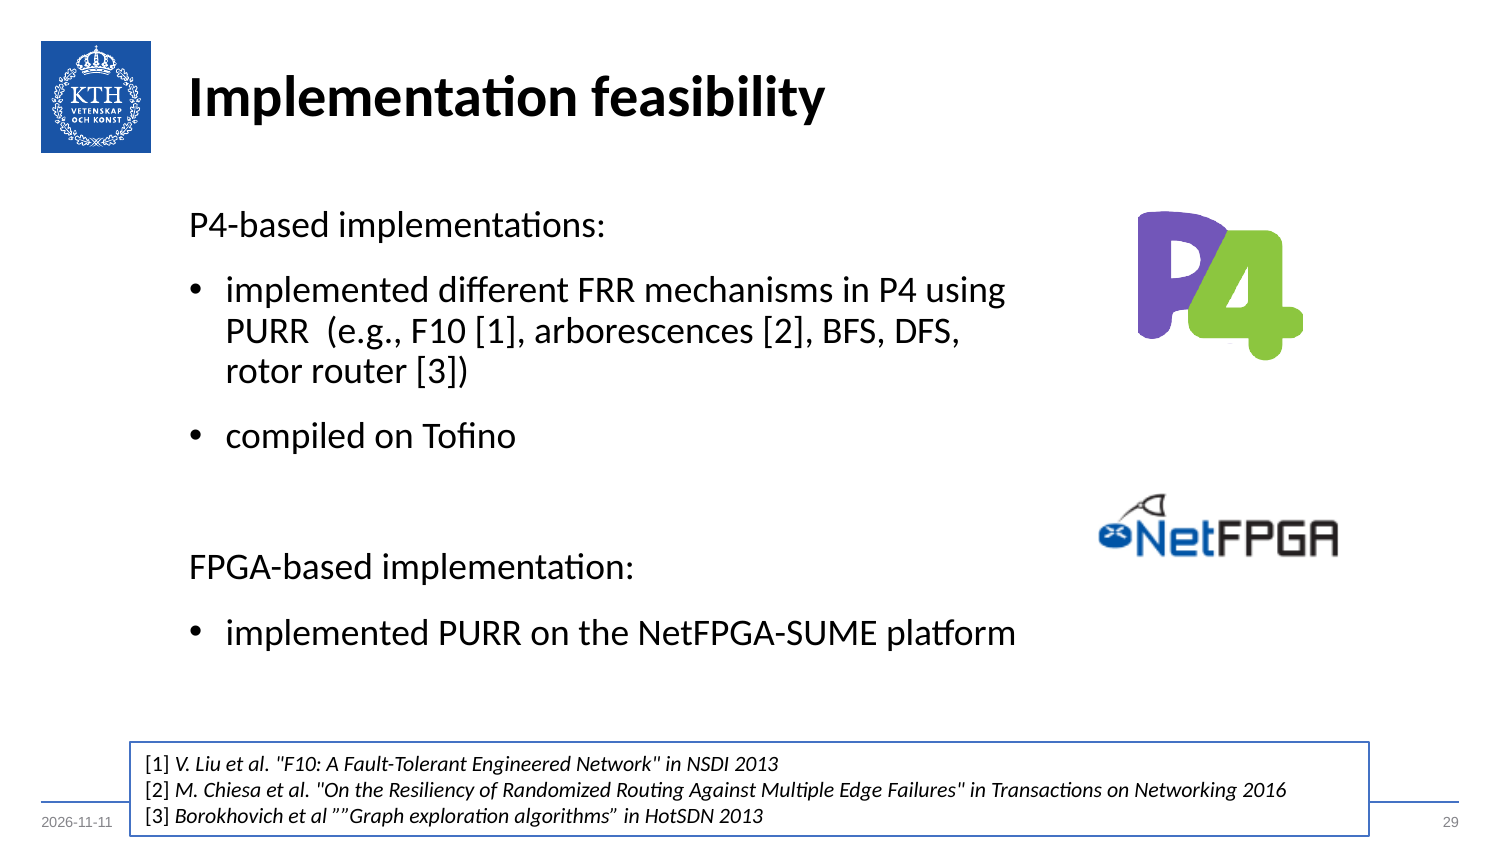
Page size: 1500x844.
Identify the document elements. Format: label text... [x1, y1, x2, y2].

text_box [1] V. Liu et al. "F10: A Fault-Tolerant Engineered Network" in NSDI 2013 [2] M. Chiesa et al. "On the Resiliency of Randomized Routing Against Multiple Edge Failures" in Transactions on Networking 2016 [3] Borokhovich et al ””Graph exploration algorithms” in HotSDN 2013 [130, 742, 1370, 836]
picture [1138, 202, 1304, 367]
picture [1098, 492, 1344, 562]
list P4-based implementations: implemented different FRR mechanisms in P4 using PURR (e.g., F10 [1], arborescences [2], BFS, DFS, rotor router [3]) compiled on Tofino FPGA-based implementation: implemented PURR on the NetFPGA-SUME platform [174, 152, 1041, 720]
title Implementation feasibility [173, 41, 1413, 152]
slide_number 29 [1370, 811, 1459, 832]
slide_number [41, 811, 130, 832]
